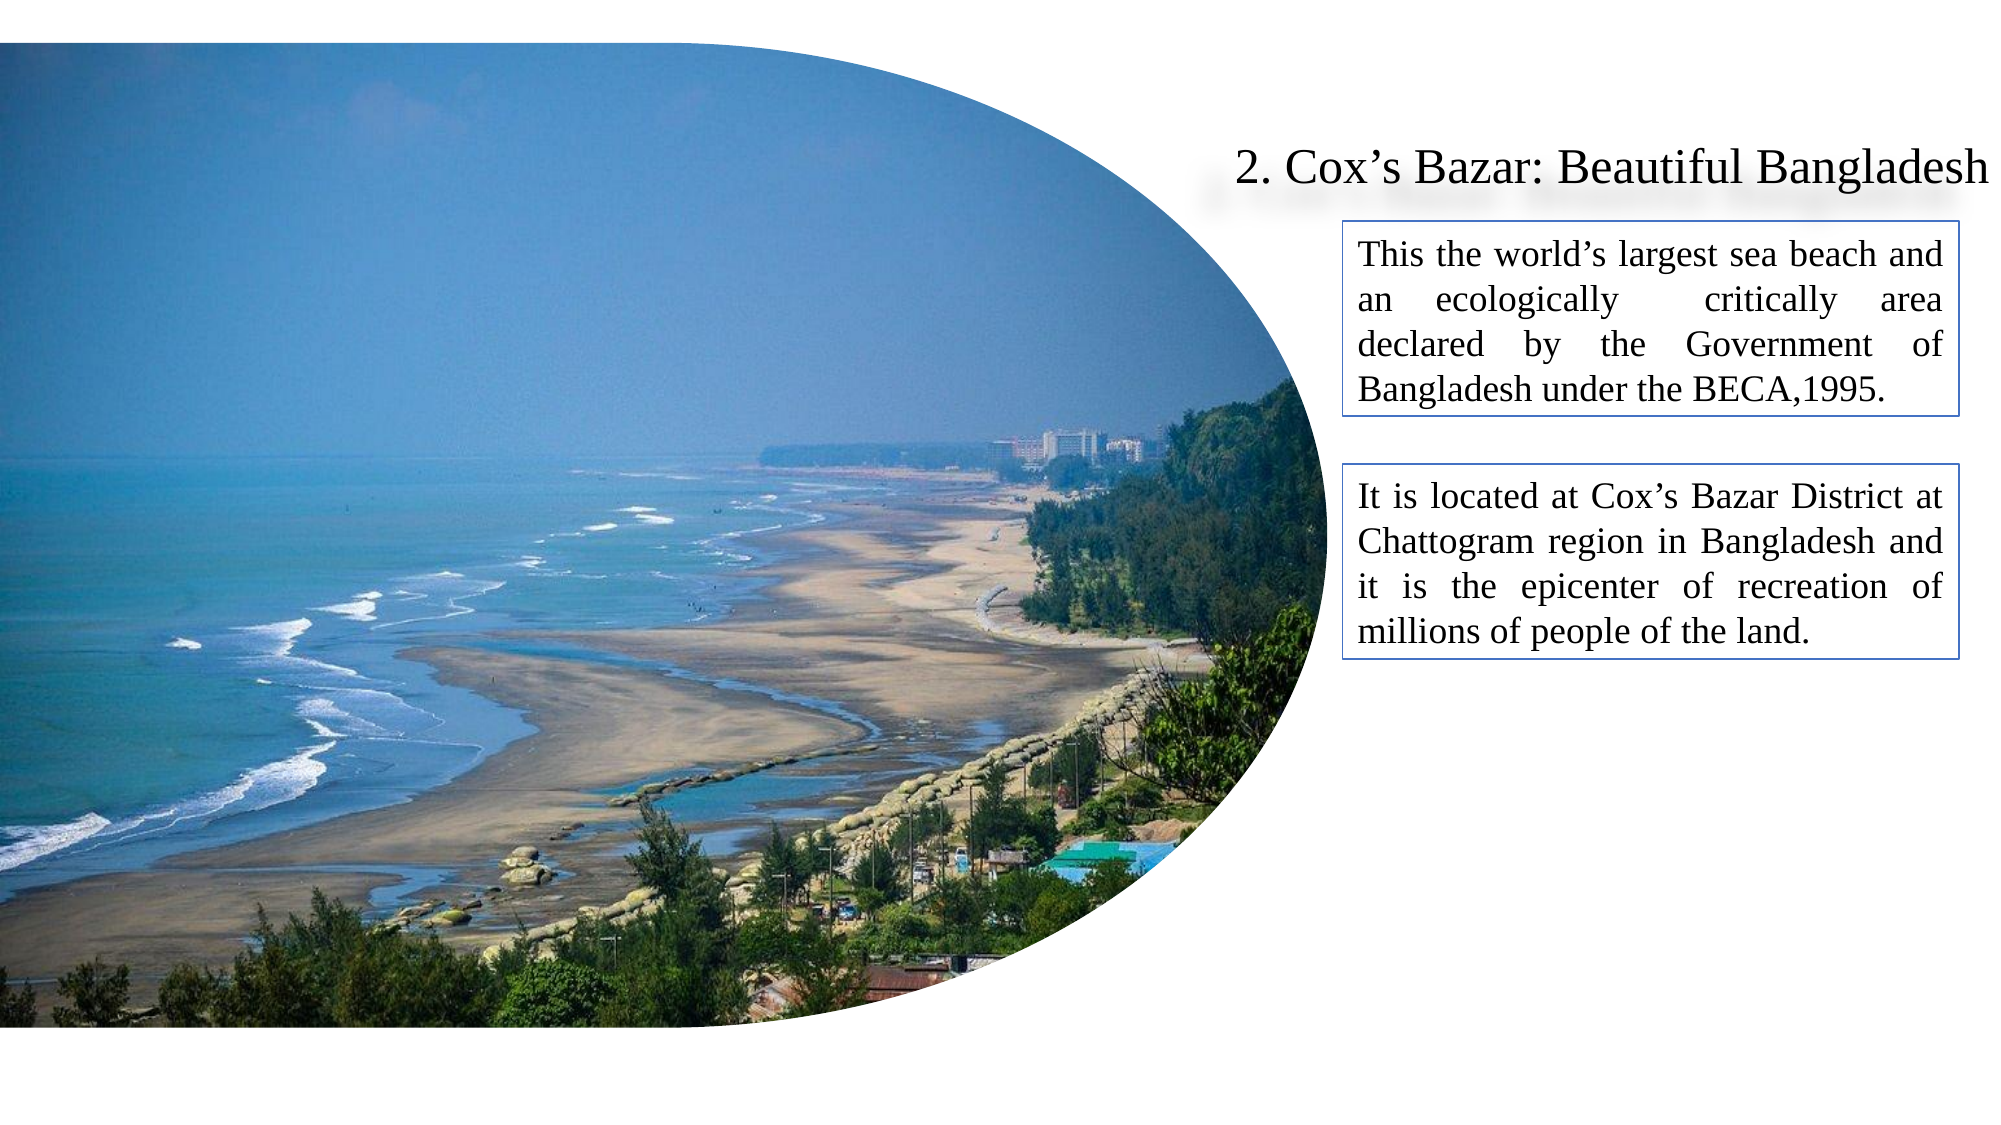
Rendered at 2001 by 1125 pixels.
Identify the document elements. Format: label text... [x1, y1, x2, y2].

picture [0, 42, 1328, 1028]
text_box 2. Cox’s Bazar: Beautiful Bangladesh [1331, 125, 2000, 201]
text_box This the world’s largest sea beach and an ecologically critically area declared by the Government of Bangladesh under the BECA,1995. [1342, 221, 1960, 417]
text_box It is located at Cox’s Bazar District at Chattogram region in Bangladesh and it is the epicenter of recreation of millions of people of the land. [1342, 463, 1960, 659]
